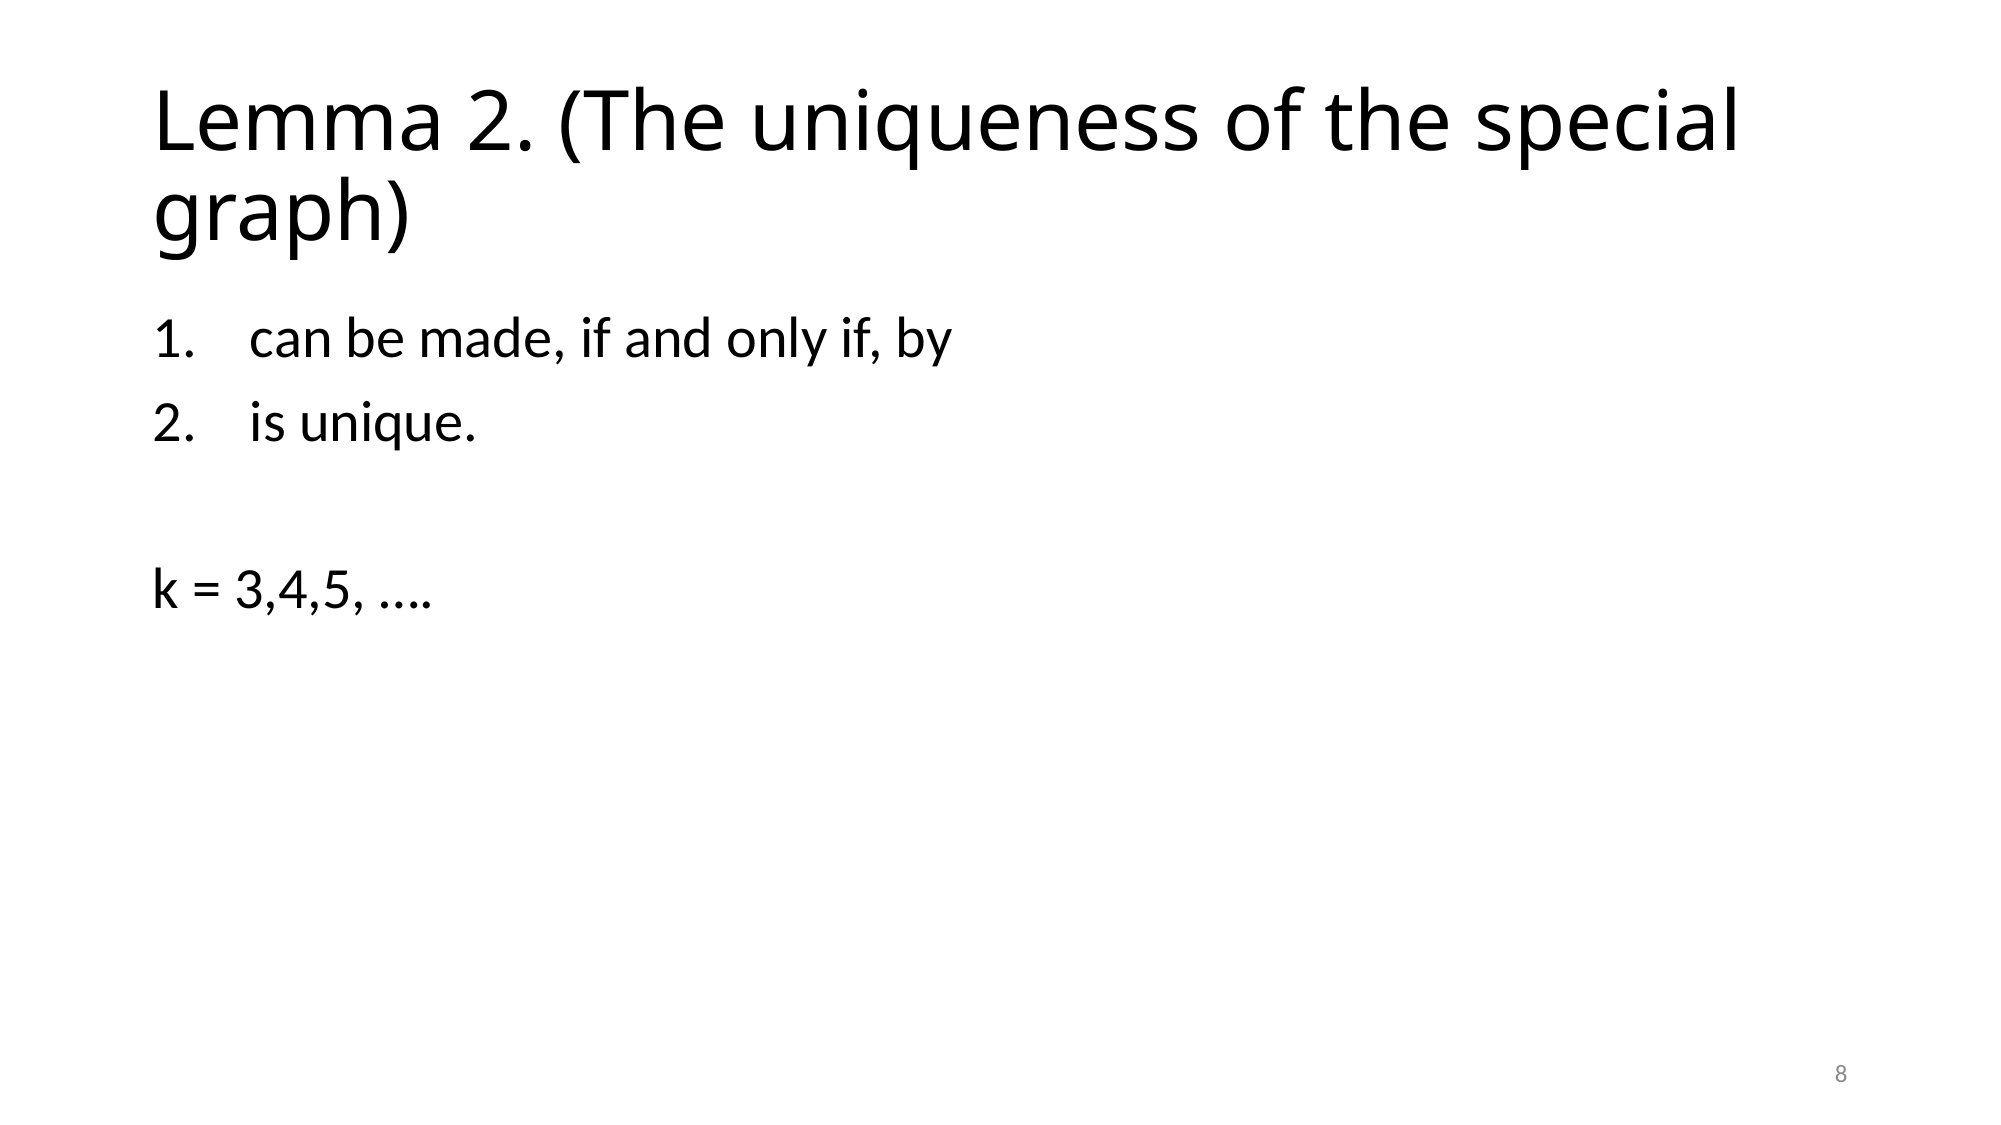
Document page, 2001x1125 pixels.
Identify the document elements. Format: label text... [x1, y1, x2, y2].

title Lemma 2. (The uniqueness of the special graph) [137, 59, 1863, 278]
slide_number 8 [1412, 1042, 1863, 1103]
